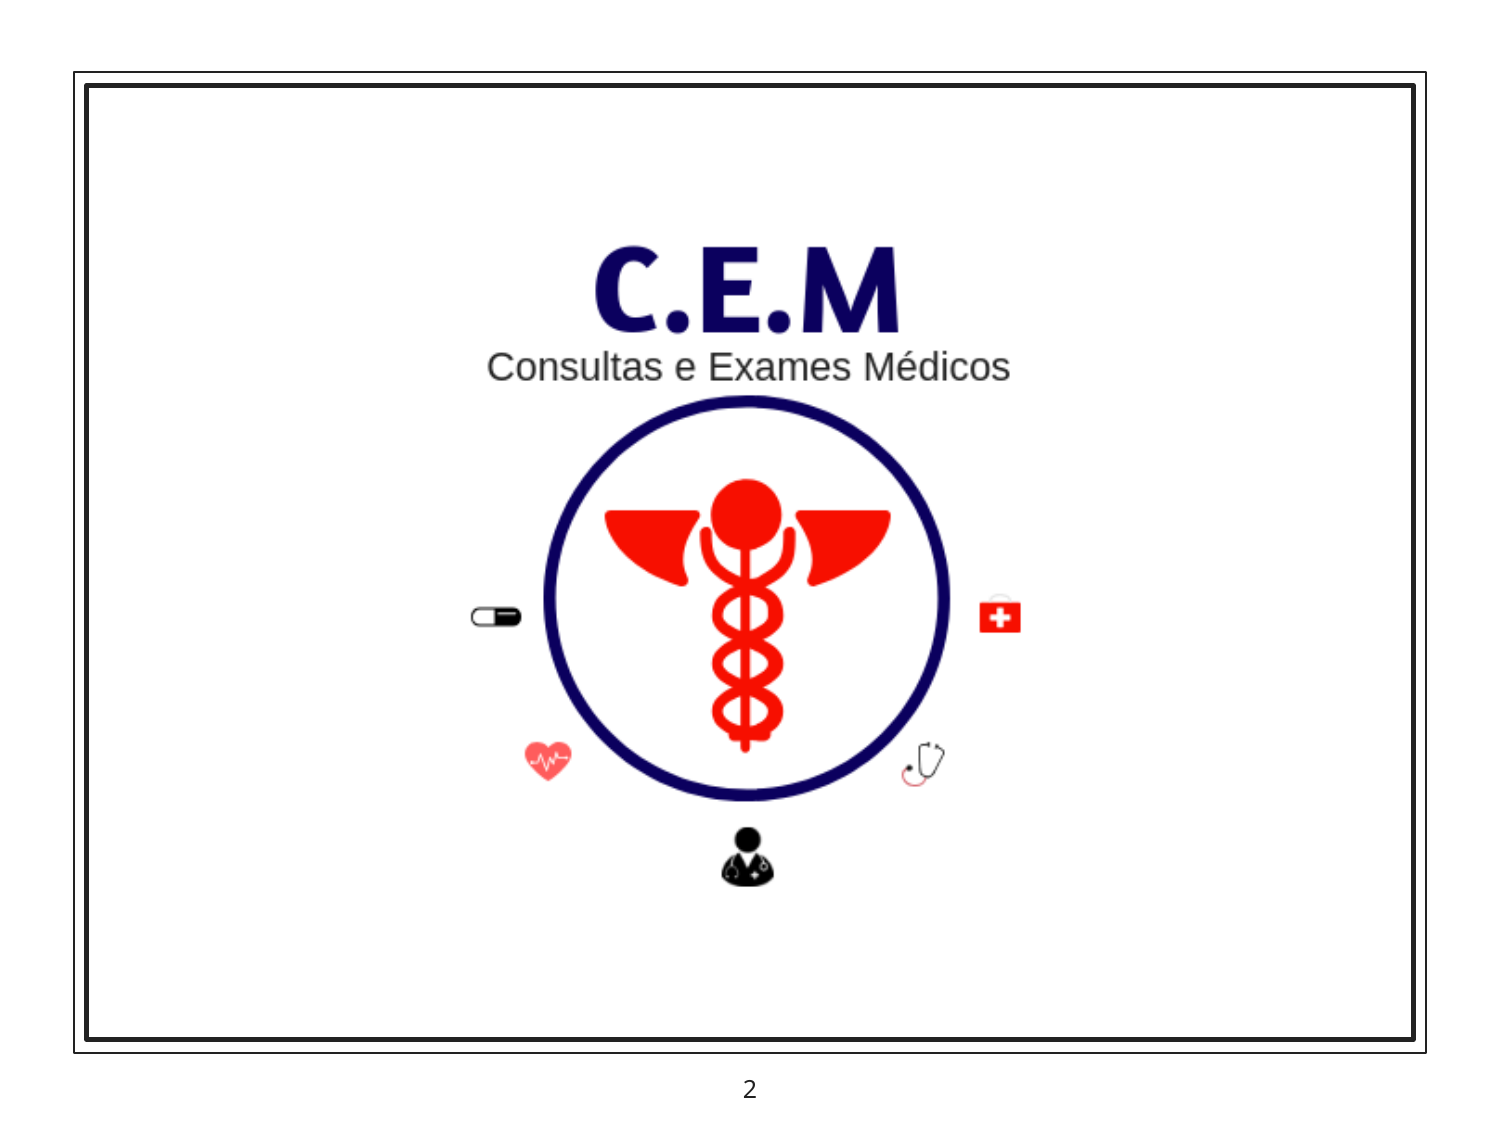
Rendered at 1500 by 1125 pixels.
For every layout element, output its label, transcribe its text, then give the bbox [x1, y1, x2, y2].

slide_number 2 [705, 1058, 795, 1125]
picture [400, 203, 1100, 901]
